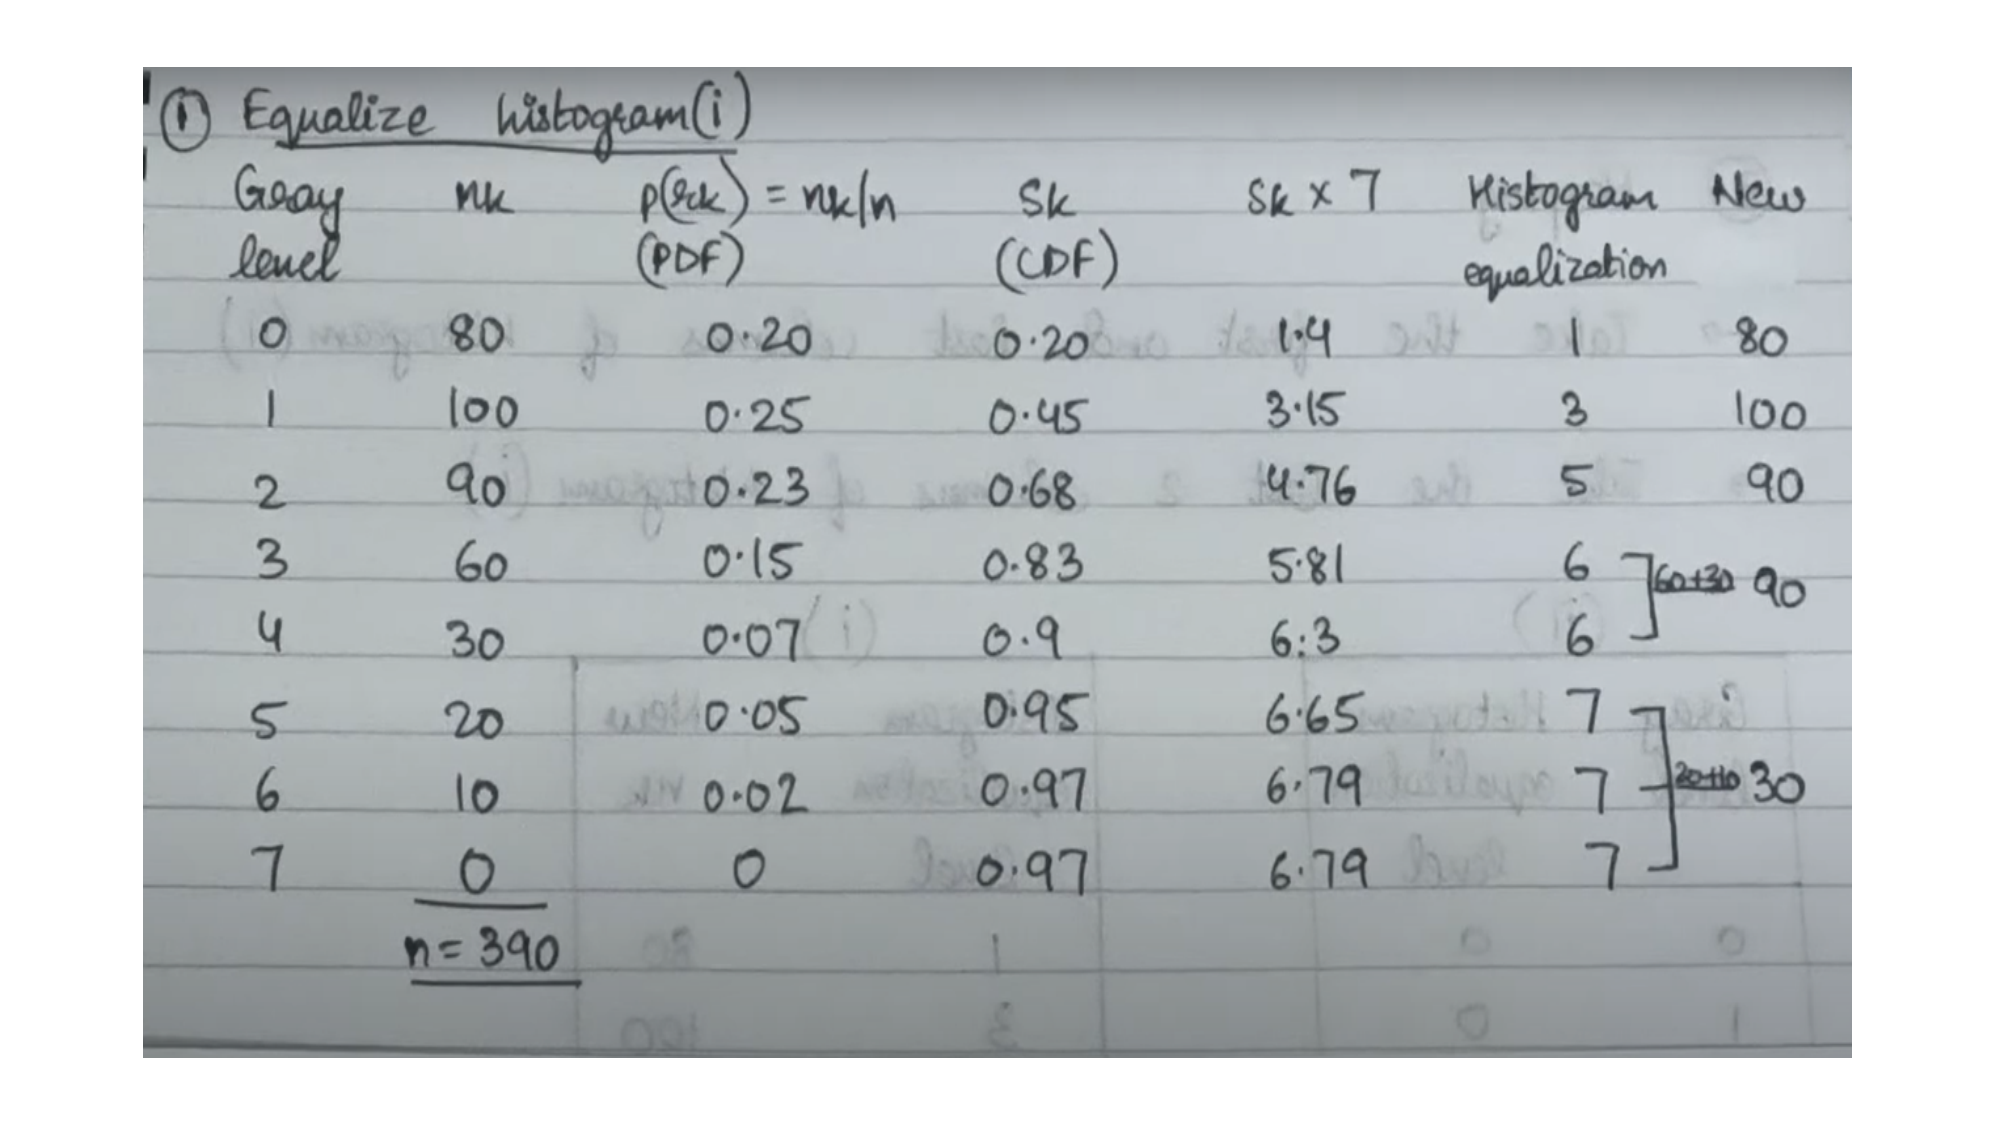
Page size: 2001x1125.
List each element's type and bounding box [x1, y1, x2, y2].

picture [143, 67, 1852, 1058]
